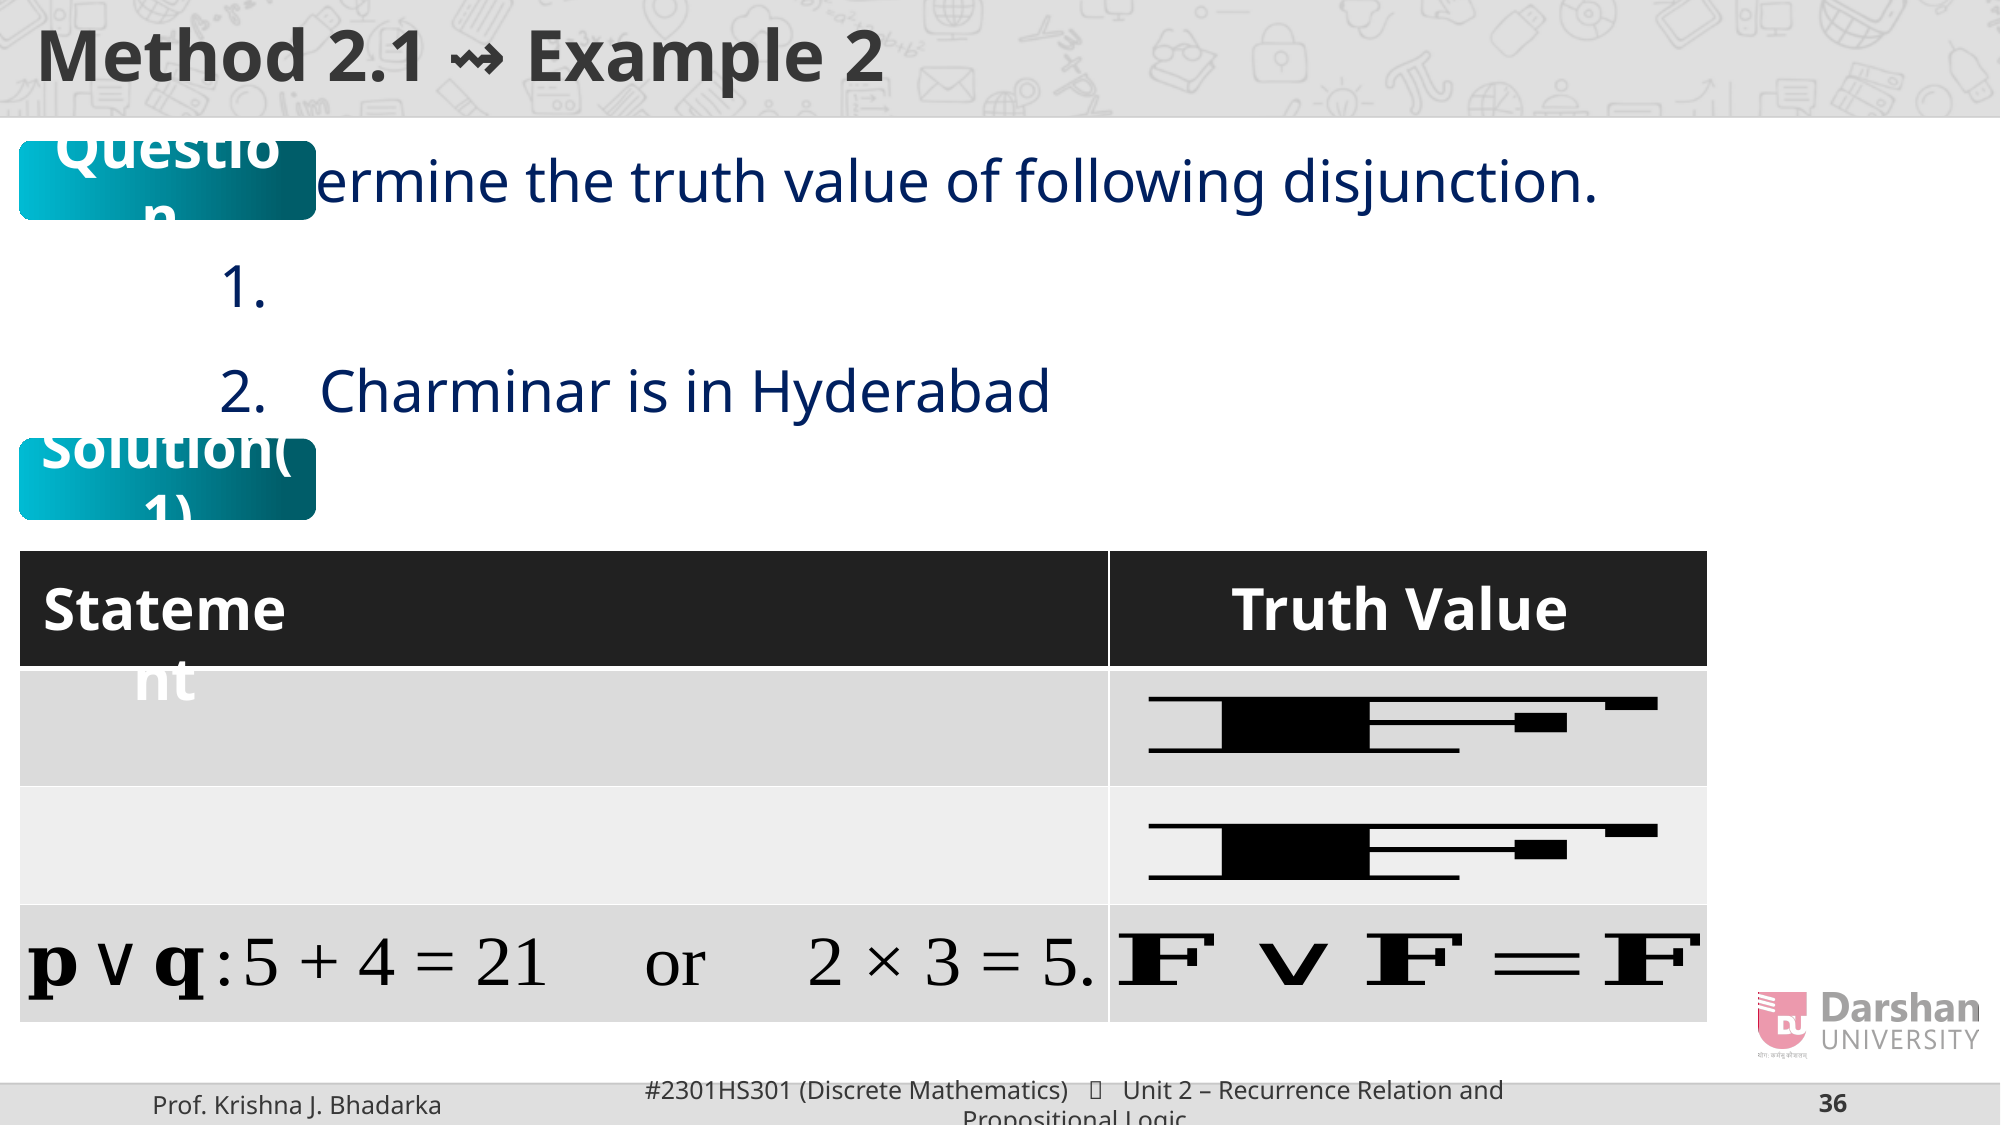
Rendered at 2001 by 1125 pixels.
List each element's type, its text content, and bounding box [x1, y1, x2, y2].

text_box Solution(1) [19, 438, 317, 521]
table_header [1758, 992, 1979, 1059]
text_box Truth Value [1159, 564, 1641, 650]
table_header [1110, 551, 1707, 666]
table_cell [20, 671, 1108, 786]
text_box Question [19, 140, 317, 220]
table_cell [20, 787, 1108, 904]
title Method 2.1 ⇝ Example 2 [0, 0, 2000, 117]
table_cell [1110, 905, 1707, 1022]
table_cell [1110, 787, 1707, 904]
table_cell [20, 905, 1108, 1022]
table_header [20, 551, 1108, 666]
table_cell [1110, 671, 1707, 786]
text_box Statement [27, 564, 304, 720]
